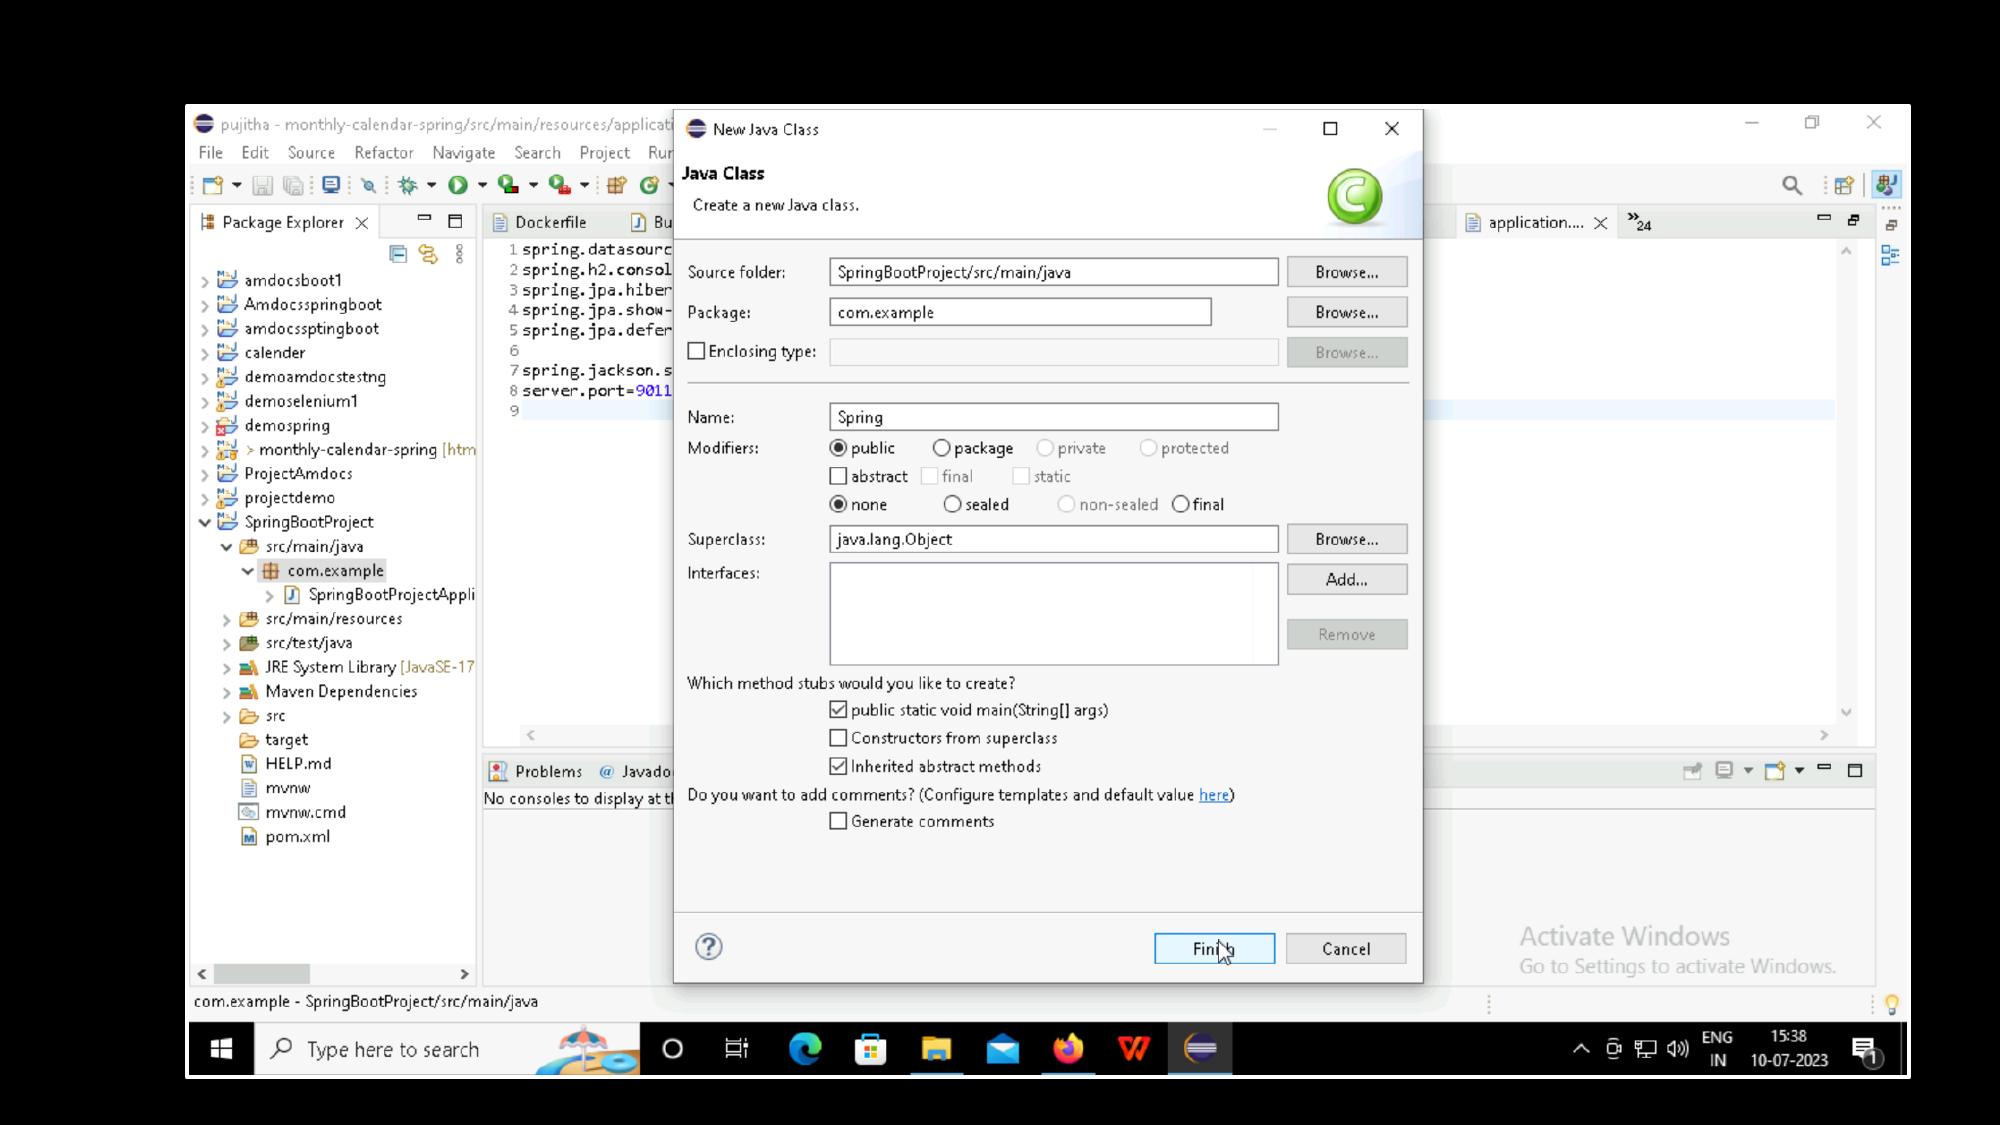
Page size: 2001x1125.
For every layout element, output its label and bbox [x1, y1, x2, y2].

text_box [0, 0, 2000, 1125]
picture [189, 108, 1907, 1075]
